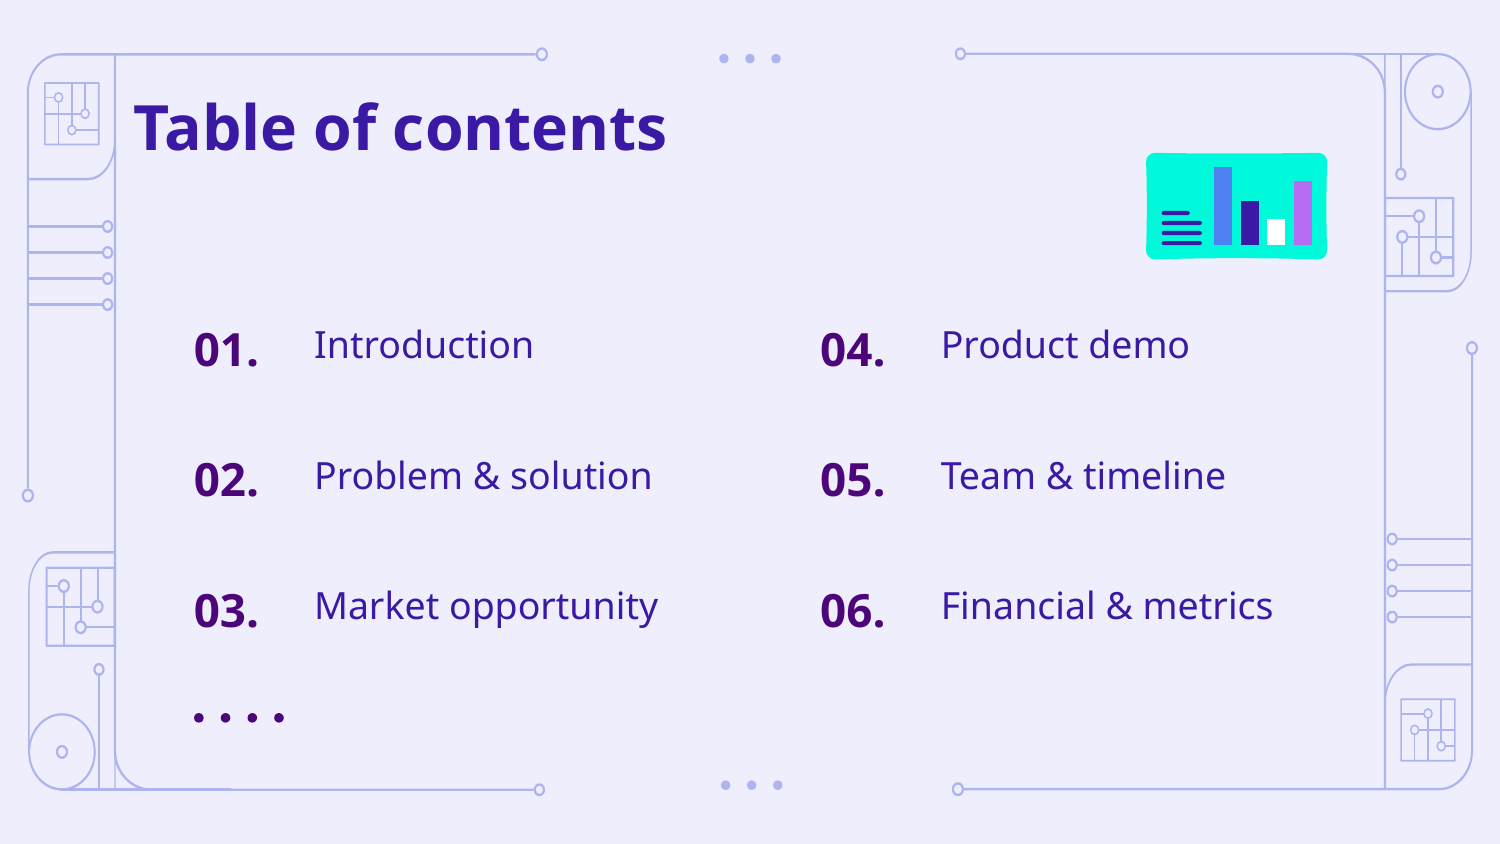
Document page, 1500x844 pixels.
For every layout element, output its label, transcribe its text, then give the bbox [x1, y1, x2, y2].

subtitle Team & timeline [925, 436, 1364, 521]
title 02. [178, 445, 299, 512]
title 01. [178, 315, 299, 381]
title Table of contents [118, 72, 1382, 167]
title 06. [805, 576, 925, 642]
subtitle Product demo [925, 306, 1364, 390]
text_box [193, 712, 284, 723]
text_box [1145, 152, 1328, 260]
title 04. [805, 315, 925, 381]
subtitle Introduction [299, 306, 737, 390]
subtitle Financial & metrics [925, 567, 1364, 651]
subtitle Market opportunity [299, 567, 737, 651]
title 03. [178, 576, 299, 642]
subtitle Problem & solution [299, 436, 737, 521]
title 05. [805, 445, 925, 512]
